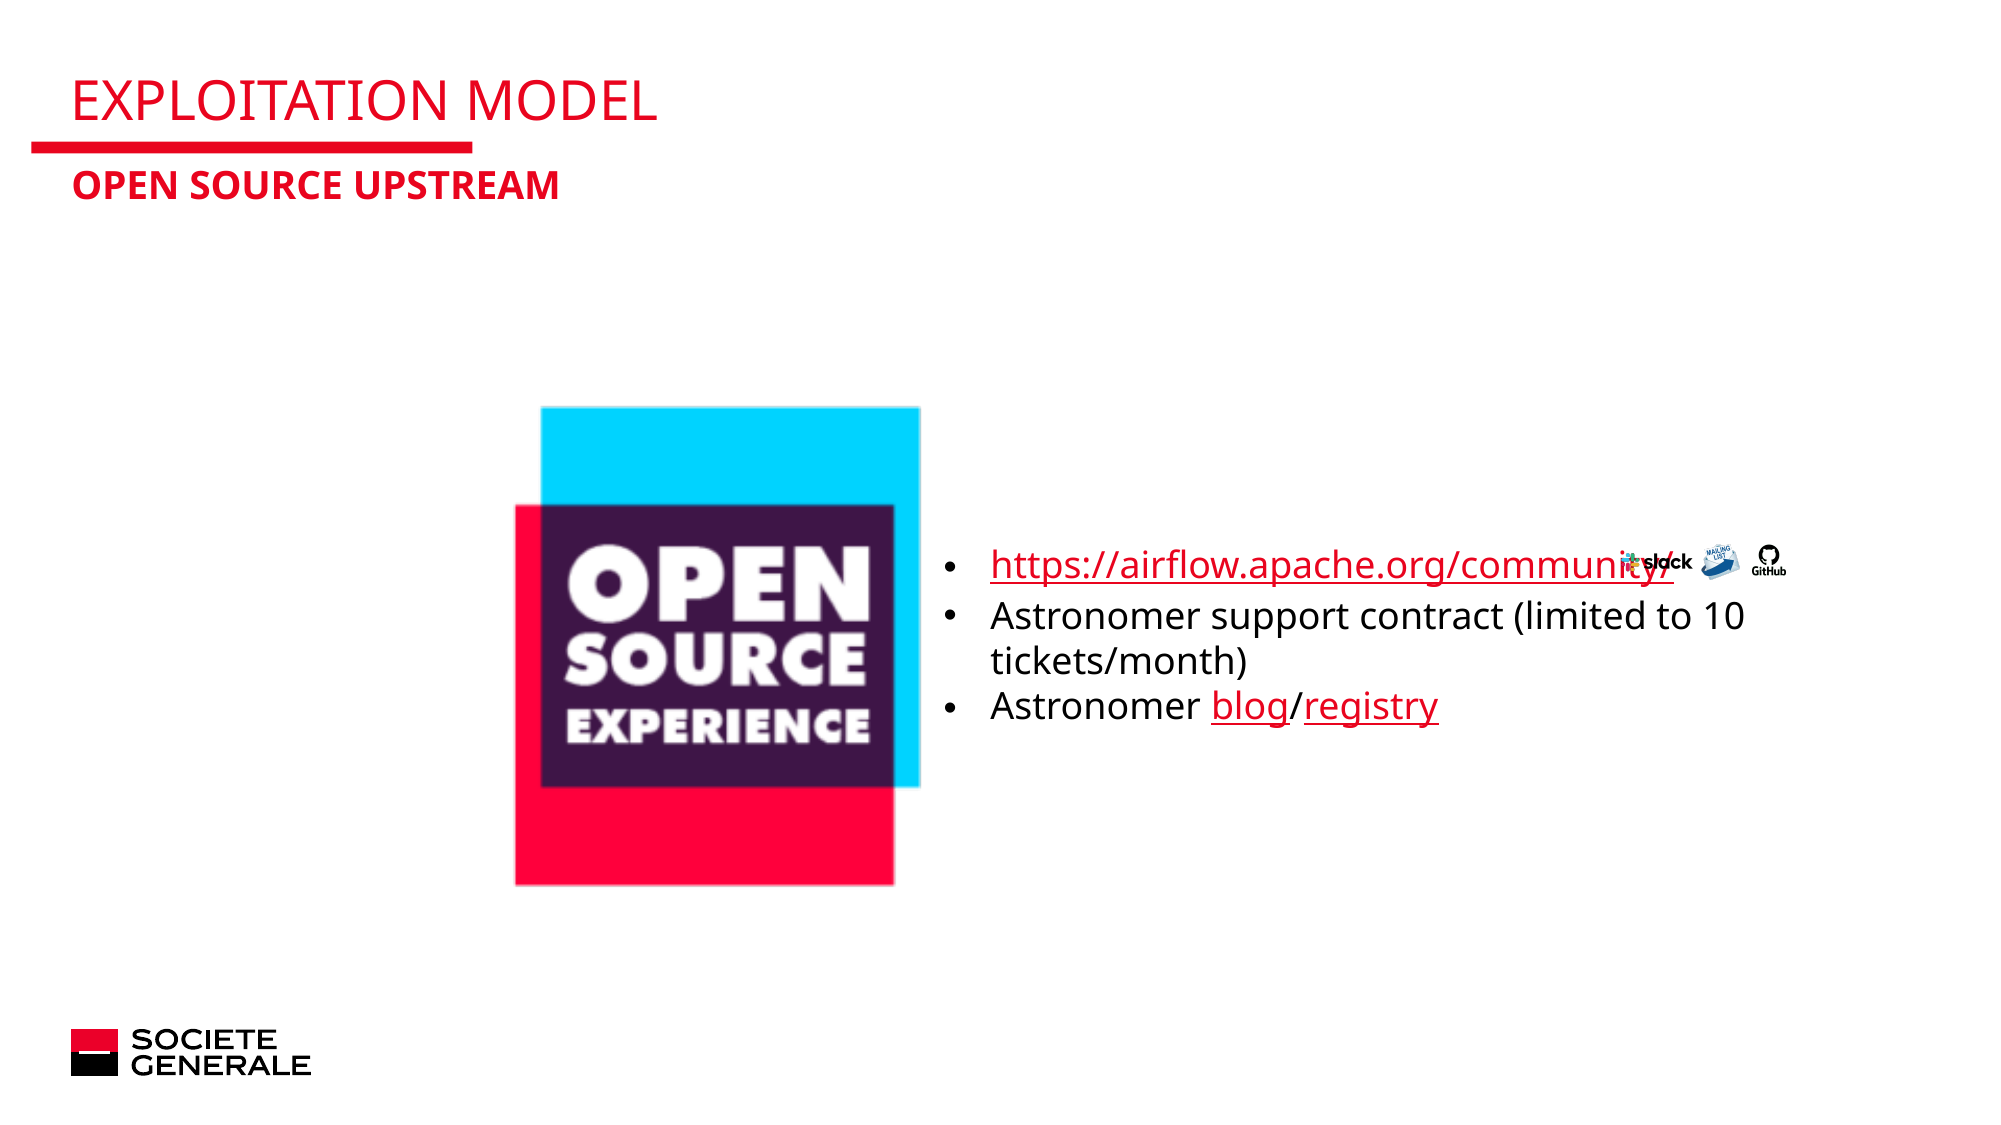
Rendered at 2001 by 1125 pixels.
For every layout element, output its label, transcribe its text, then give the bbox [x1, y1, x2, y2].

picture [1612, 543, 1797, 581]
list OPEN SOURCE UPSTREAM [71, 165, 1930, 208]
title EXPLOITATION MODEL [70, 78, 1930, 131]
picture [443, 386, 988, 909]
text_box https://airflow.apache.org/community/ Astronomer support contract (limited to 10 tickets/month) Astronomer blog/registry [991, 533, 1930, 741]
